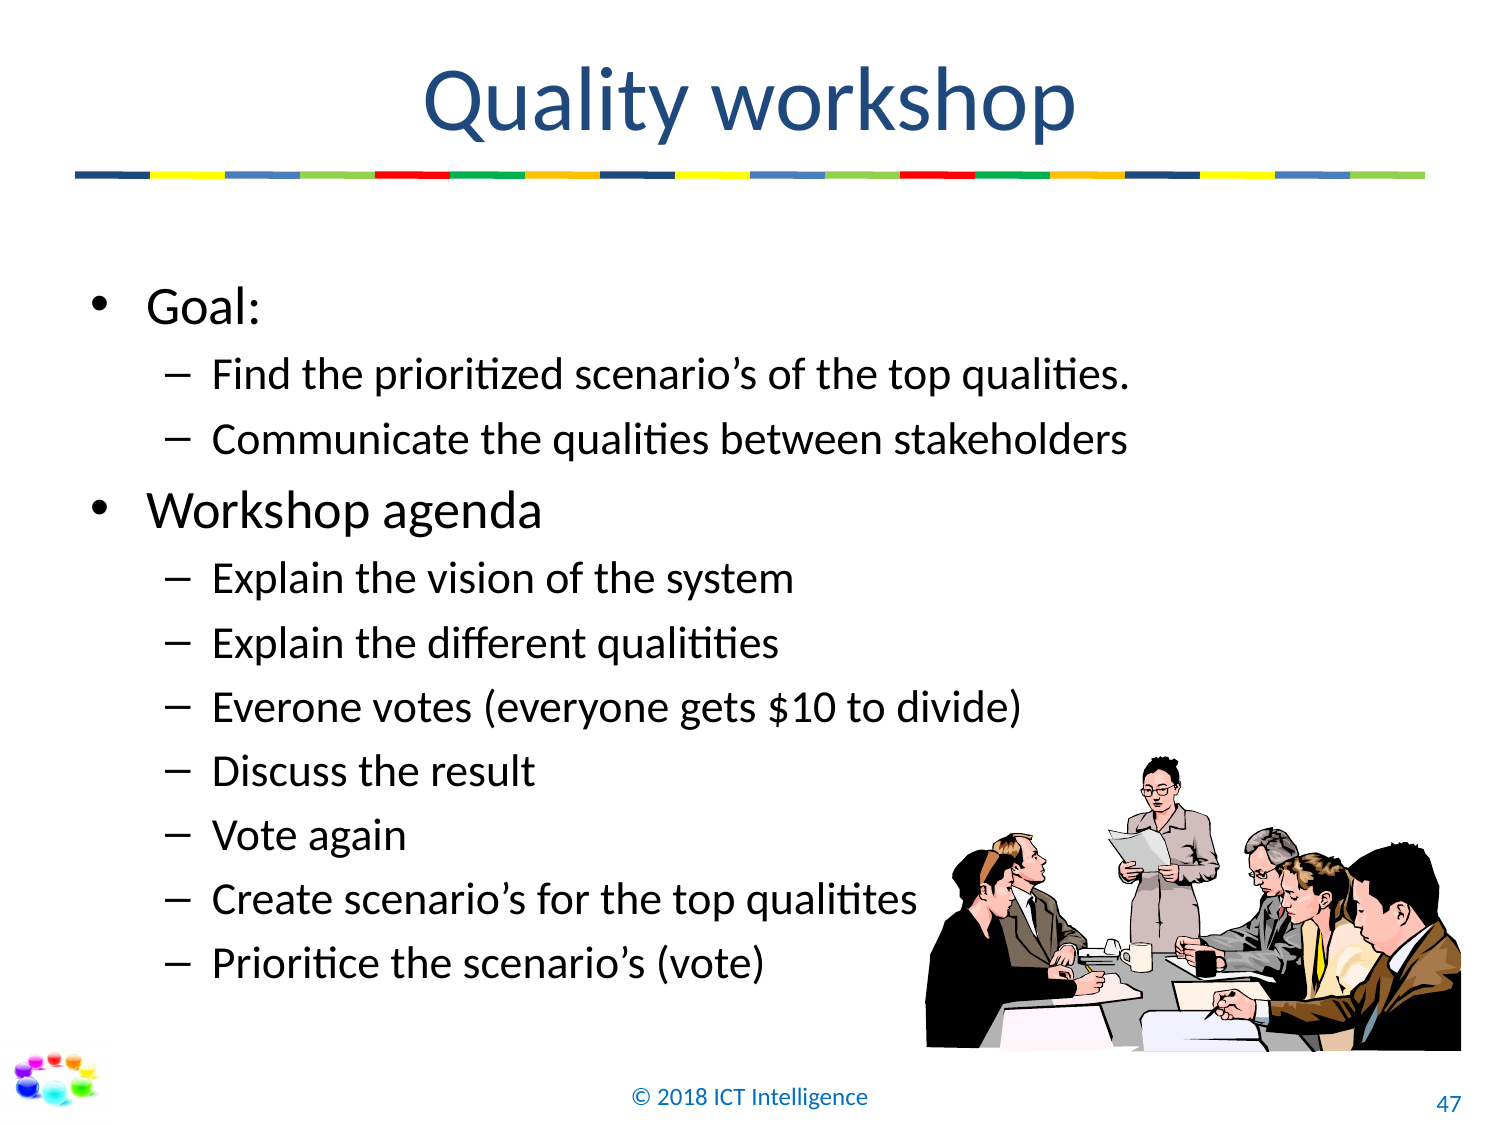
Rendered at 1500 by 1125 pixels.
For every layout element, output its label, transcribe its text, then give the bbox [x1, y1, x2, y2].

footer © 2018 ICT Intelligence [392, 1074, 1108, 1117]
title Quality workshop [75, 24, 1425, 163]
list Goal: Find the prioritized scenario’s of the top qualities. Communicate the qualities between stakeholders Workshop agenda Explain the vision of the system Explain the different qualitities Everone votes (everyone gets $10 to divide) Discuss the result Vote again Create scenario’s for the top qualitites Prioritice the scenario’s (vote) [75, 262, 1425, 1005]
slide_number 47 [1376, 1087, 1477, 1117]
picture [924, 751, 1466, 1057]
picture [0, 1034, 113, 1125]
